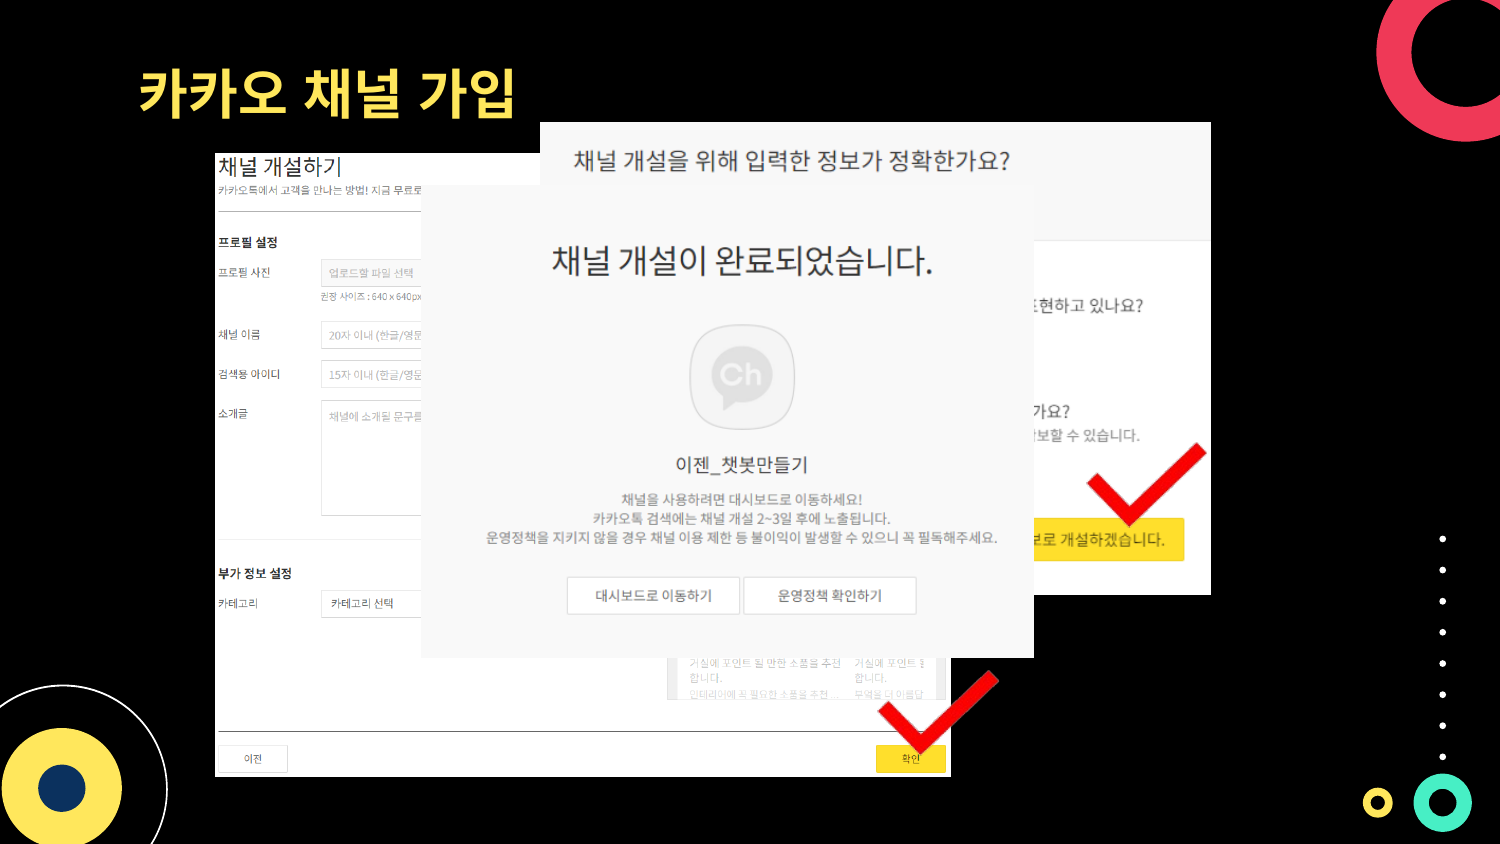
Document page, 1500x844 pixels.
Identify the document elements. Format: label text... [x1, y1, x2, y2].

picture [215, 122, 1211, 777]
text_box 카카오 채널 가입 [123, 53, 750, 134]
